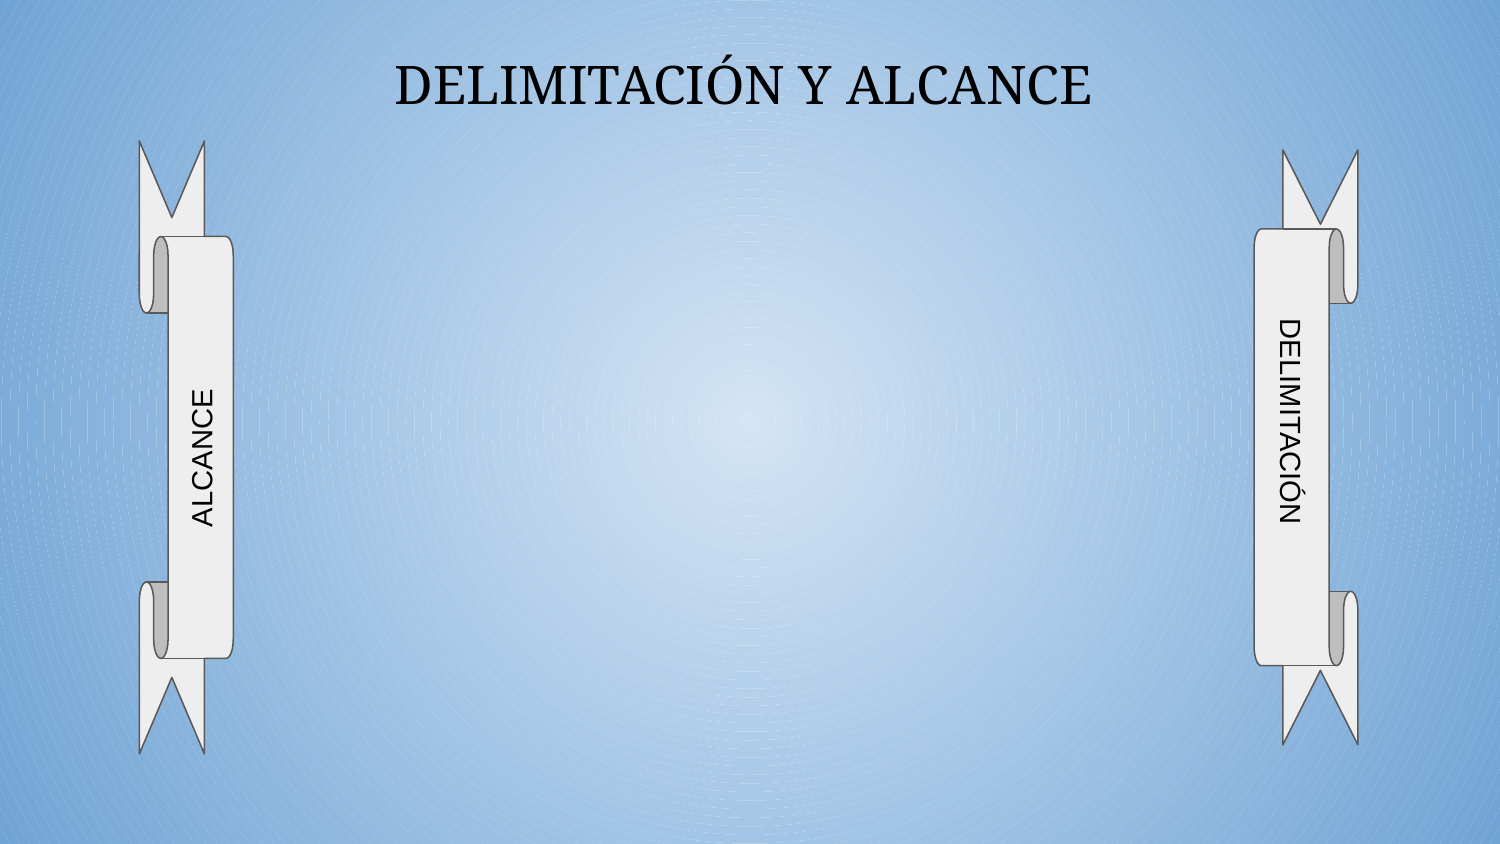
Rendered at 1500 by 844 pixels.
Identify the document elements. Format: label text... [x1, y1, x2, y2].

text_box ALCANCE [139, 140, 234, 754]
title DELIMITACIÓN Y ALCANCE [51, 36, 1449, 131]
text_box DELIMITACIÓN [1254, 149, 1358, 745]
